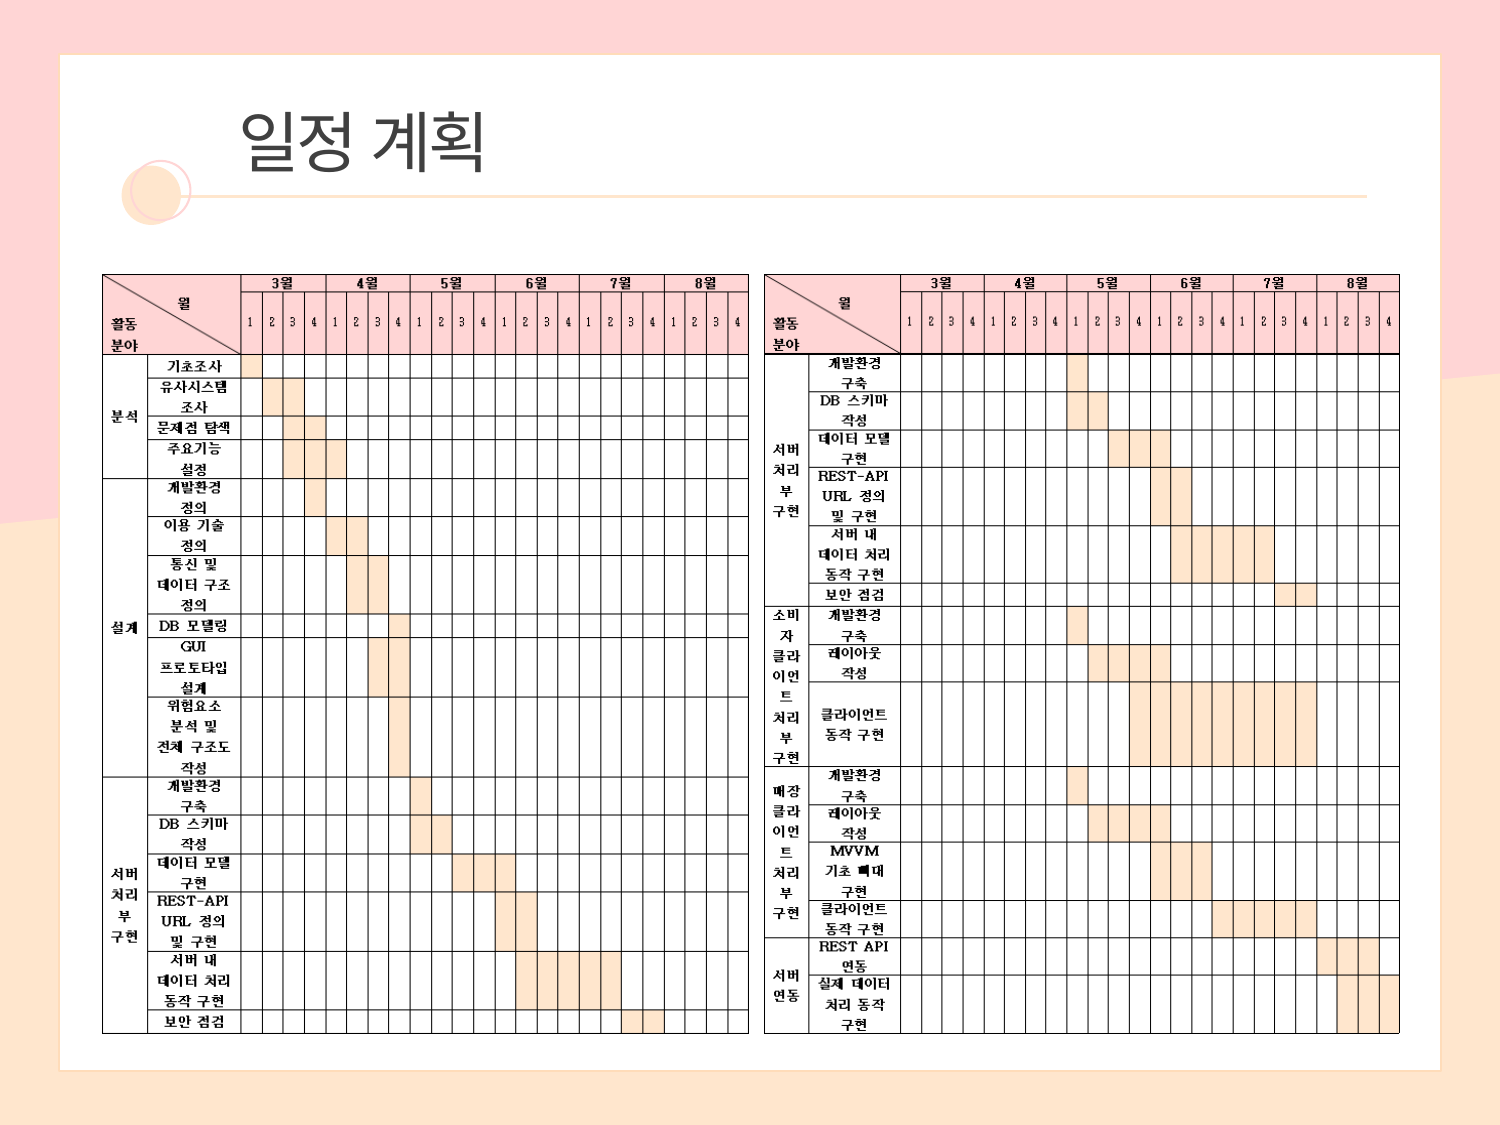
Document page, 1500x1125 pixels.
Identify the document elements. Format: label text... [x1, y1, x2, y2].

picture [102, 274, 749, 1034]
text_box 일정 계획 [223, 93, 506, 189]
picture [764, 274, 1400, 1034]
